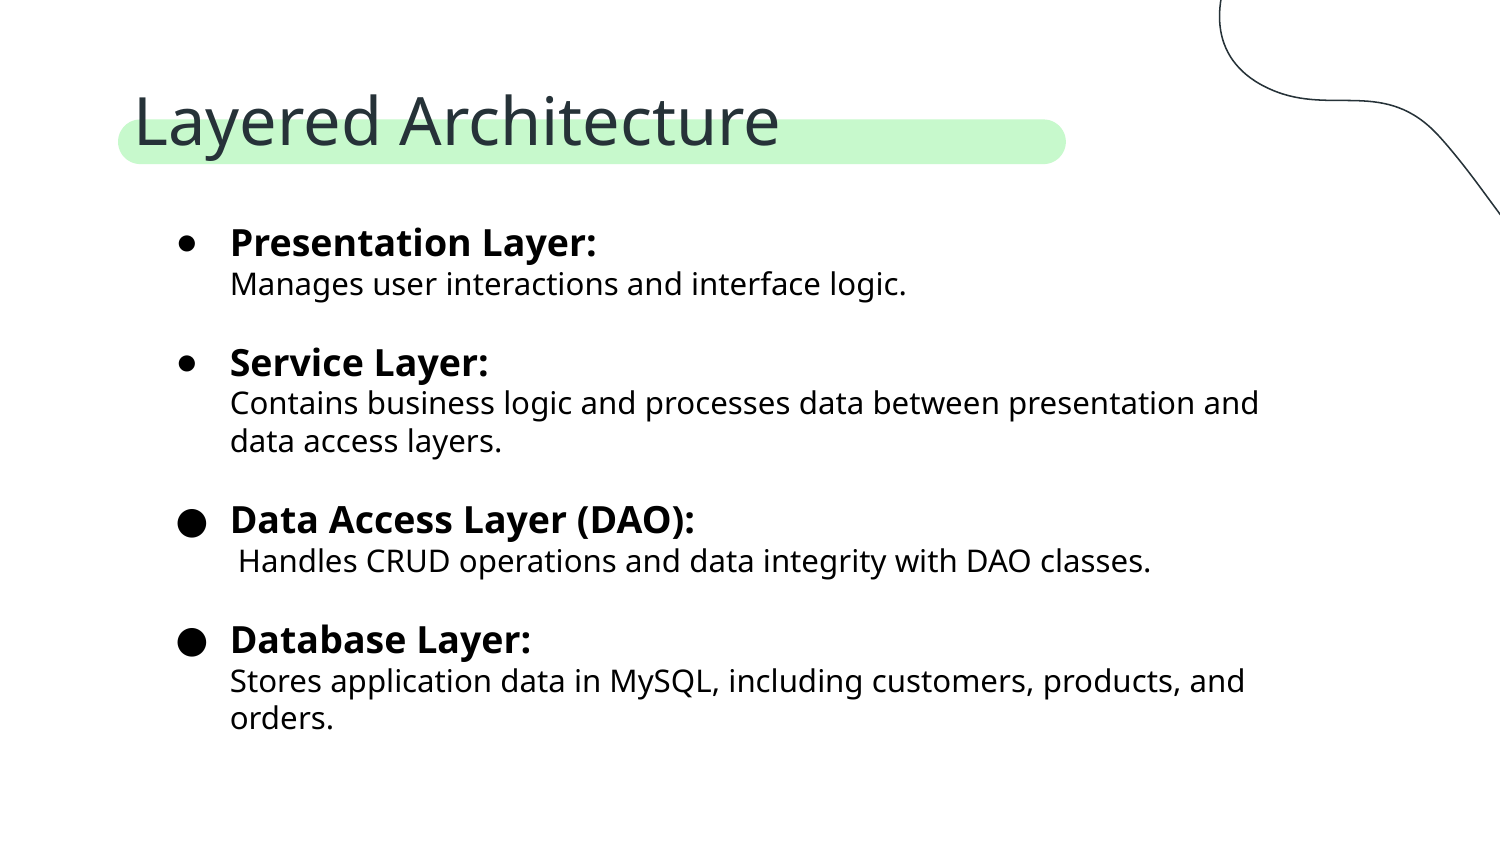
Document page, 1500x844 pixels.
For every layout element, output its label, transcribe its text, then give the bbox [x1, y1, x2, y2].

title Layered Architecture [118, 63, 1382, 165]
text_box Presentation Layer: Manages user interactions and interface logic. Service Layer: Contains business logic and processes data between presentation and data access layers. Data Access Layer (DAO): Handles CRUD operations and data integrity with DAO classes. Database Layer: Stores application data in MySQL, including customers, products, and orders. [139, 163, 1335, 789]
